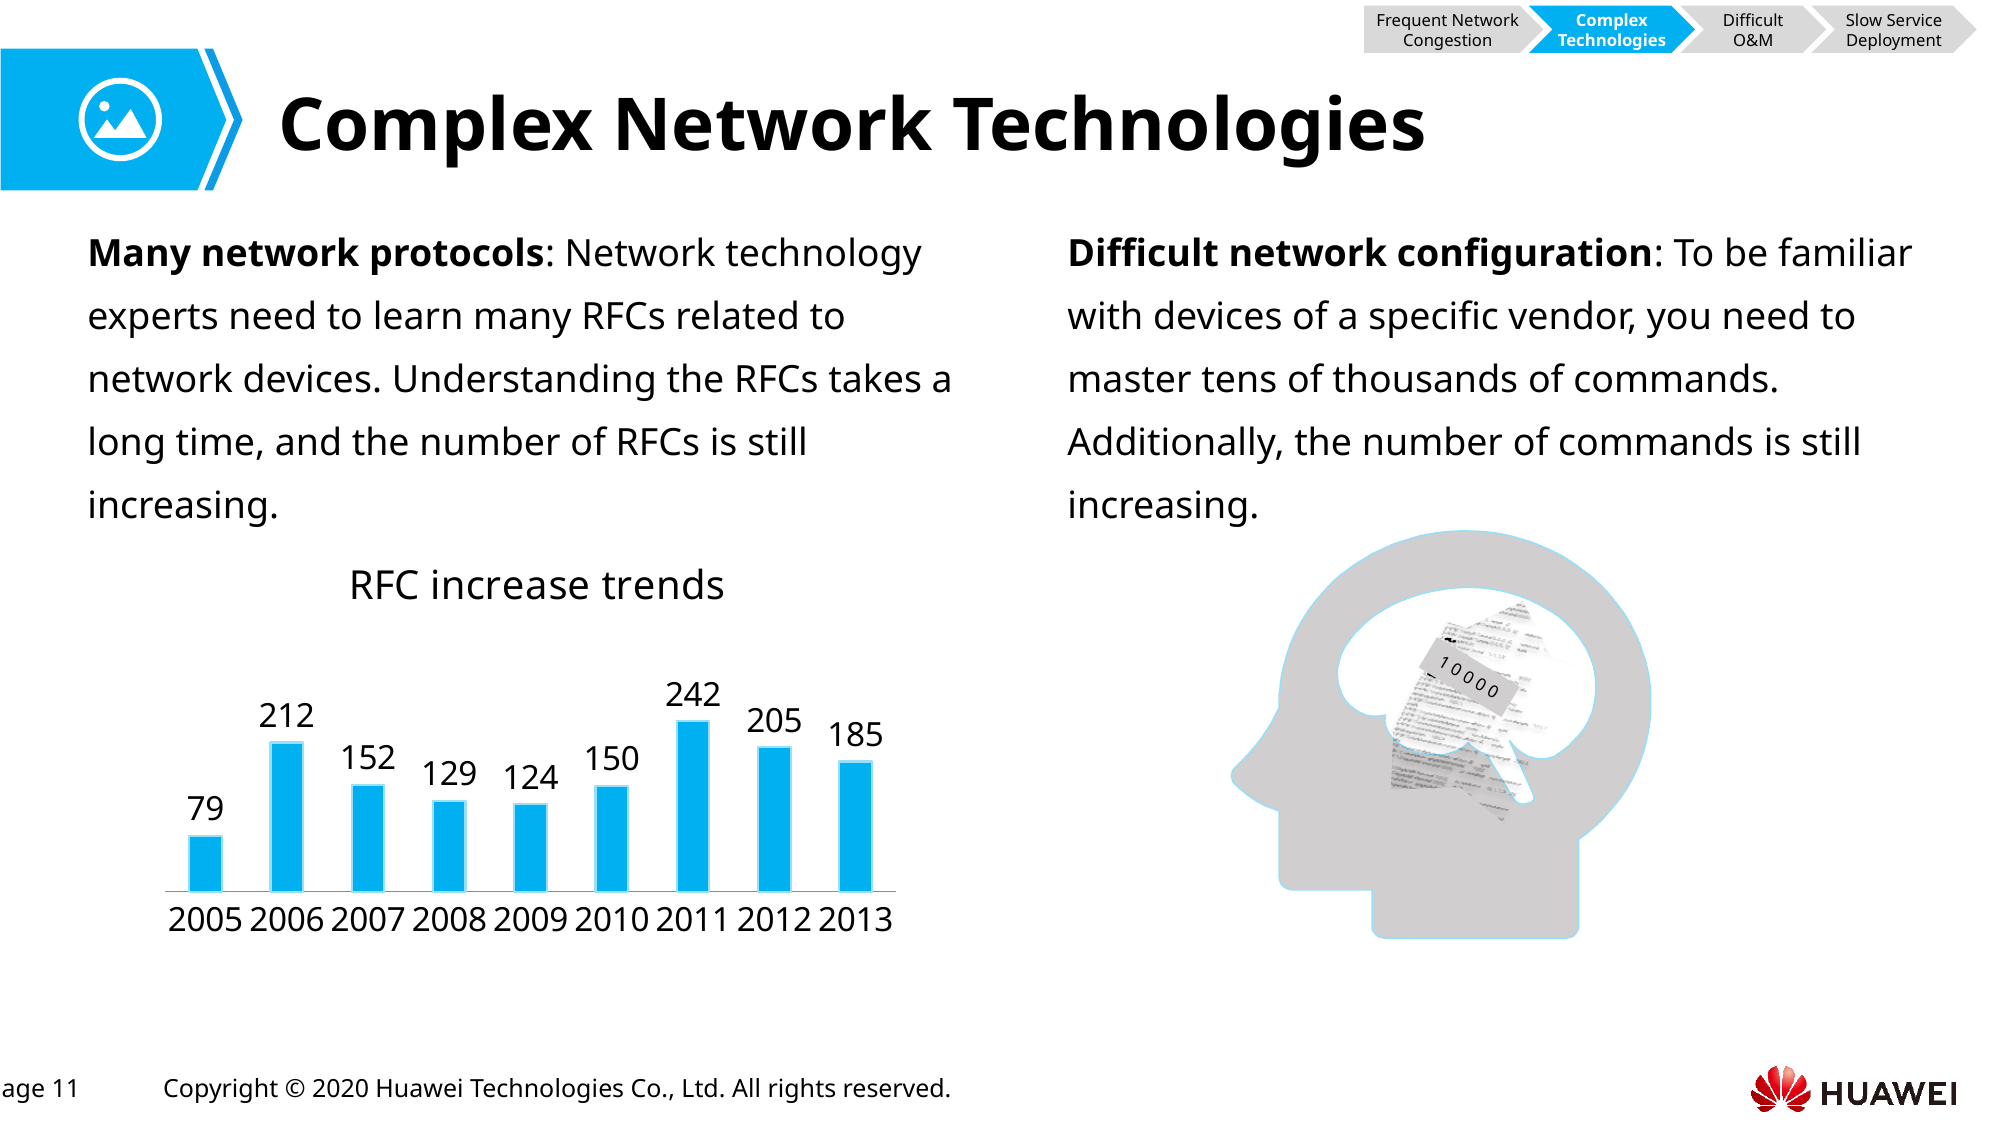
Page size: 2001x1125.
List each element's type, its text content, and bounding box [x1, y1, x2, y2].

text_box Many network protocols: Network technology experts need to learn many RFCs related to network devices. Understanding the RFCs takes a long time, and the number of RFCs is still increasing. [72, 203, 980, 473]
title Complex Network Technologies [261, 73, 1875, 180]
text_box Difficult network configuration: To be familiar with devices of a specific vendor, you need to master tens of thousands of commands. Additionally, the number of commands is still increasing. [1052, 203, 1950, 466]
text_box Slow Service Deployment [1811, 5, 1977, 53]
text_box Frequent Network Congestion [1364, 5, 1544, 53]
text_box Difficult O&M [1680, 5, 1827, 53]
picture [1751, 1066, 1956, 1112]
chart [149, 518, 912, 951]
text_box Complex Technologies [1528, 5, 1696, 53]
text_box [1231, 530, 1651, 939]
